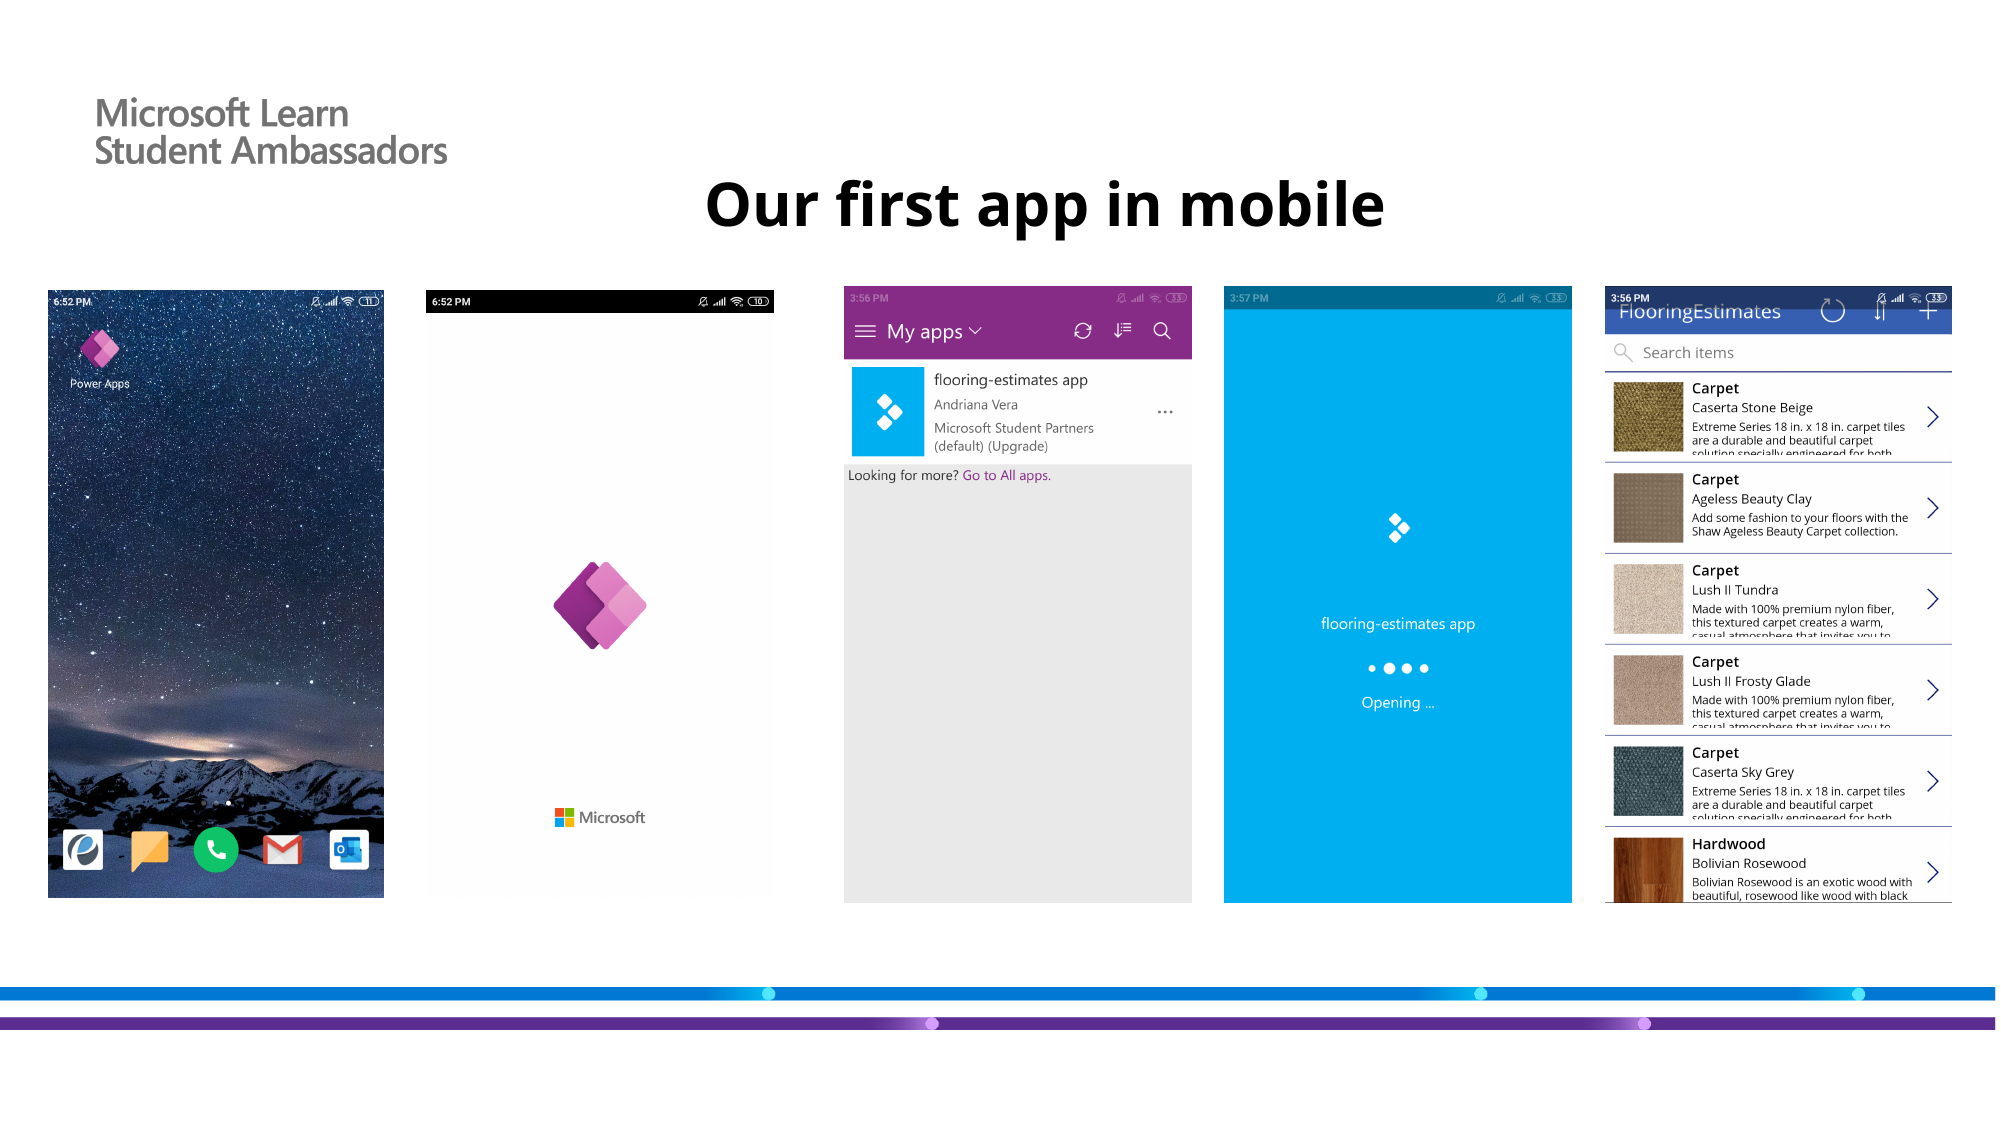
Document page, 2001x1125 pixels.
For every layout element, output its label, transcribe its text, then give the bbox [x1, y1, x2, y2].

text_box Our first app in mobile [689, 136, 1518, 257]
picture [0, 987, 2000, 1030]
picture [47, 290, 384, 899]
picture [426, 290, 774, 899]
picture [1399, 523, 1409, 533]
picture [1604, 285, 1953, 903]
picture [96, 97, 447, 164]
picture [1420, 665, 1428, 672]
picture [1390, 514, 1400, 525]
picture [1390, 531, 1400, 542]
picture [1384, 663, 1395, 674]
picture [1402, 664, 1411, 673]
picture [843, 285, 1192, 903]
